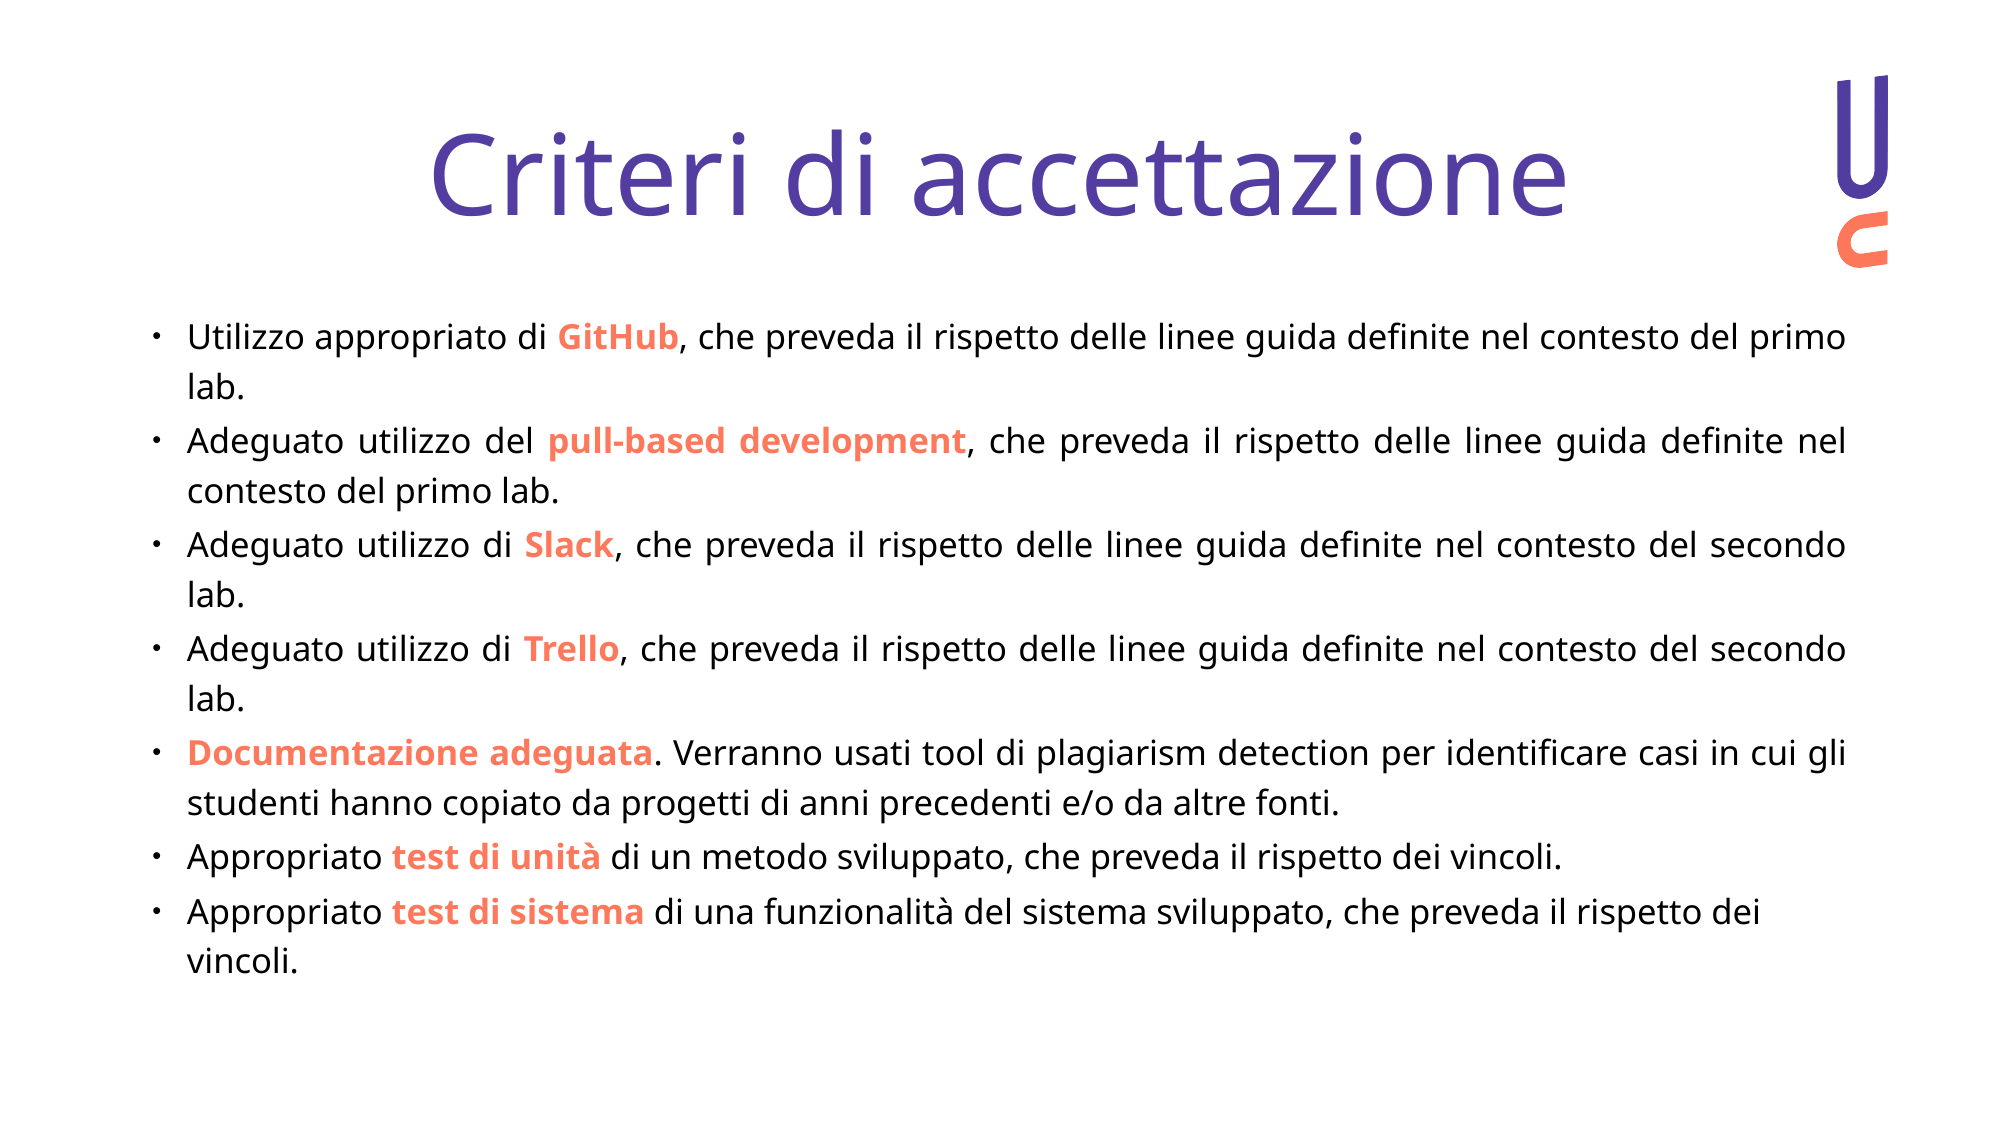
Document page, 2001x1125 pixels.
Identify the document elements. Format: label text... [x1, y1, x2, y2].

list Utilizzo appropriato di GitHub, che preveda il rispetto delle linee guida definite nel contesto del primo lab. Adeguato utilizzo del pull-based development, che preveda il rispetto delle linee guida definite nel contesto del primo lab. Adeguato utilizzo di Slack, che preveda il rispetto delle linee guida definite nel contesto del secondo lab. Adeguato utilizzo di Trello, che preveda il rispetto delle linee guida definite nel contesto del secondo lab. Documentazione adeguata. Verranno usati tool di plagiarism detection per identificare casi in cui gli studenti hanno copiato da progetti di anni precedenti e/o da altre fonti. Appropriato test di unità di un metodo sviluppato, che preveda il rispetto dei vincoli. Appropriato test di sistema di una funzionalità del sistema sviluppato, che preveda il rispetto dei vincoli. [137, 299, 1863, 1014]
picture [1837, 75, 1888, 268]
text_box Criteri di accettazione [369, 95, 1630, 246]
